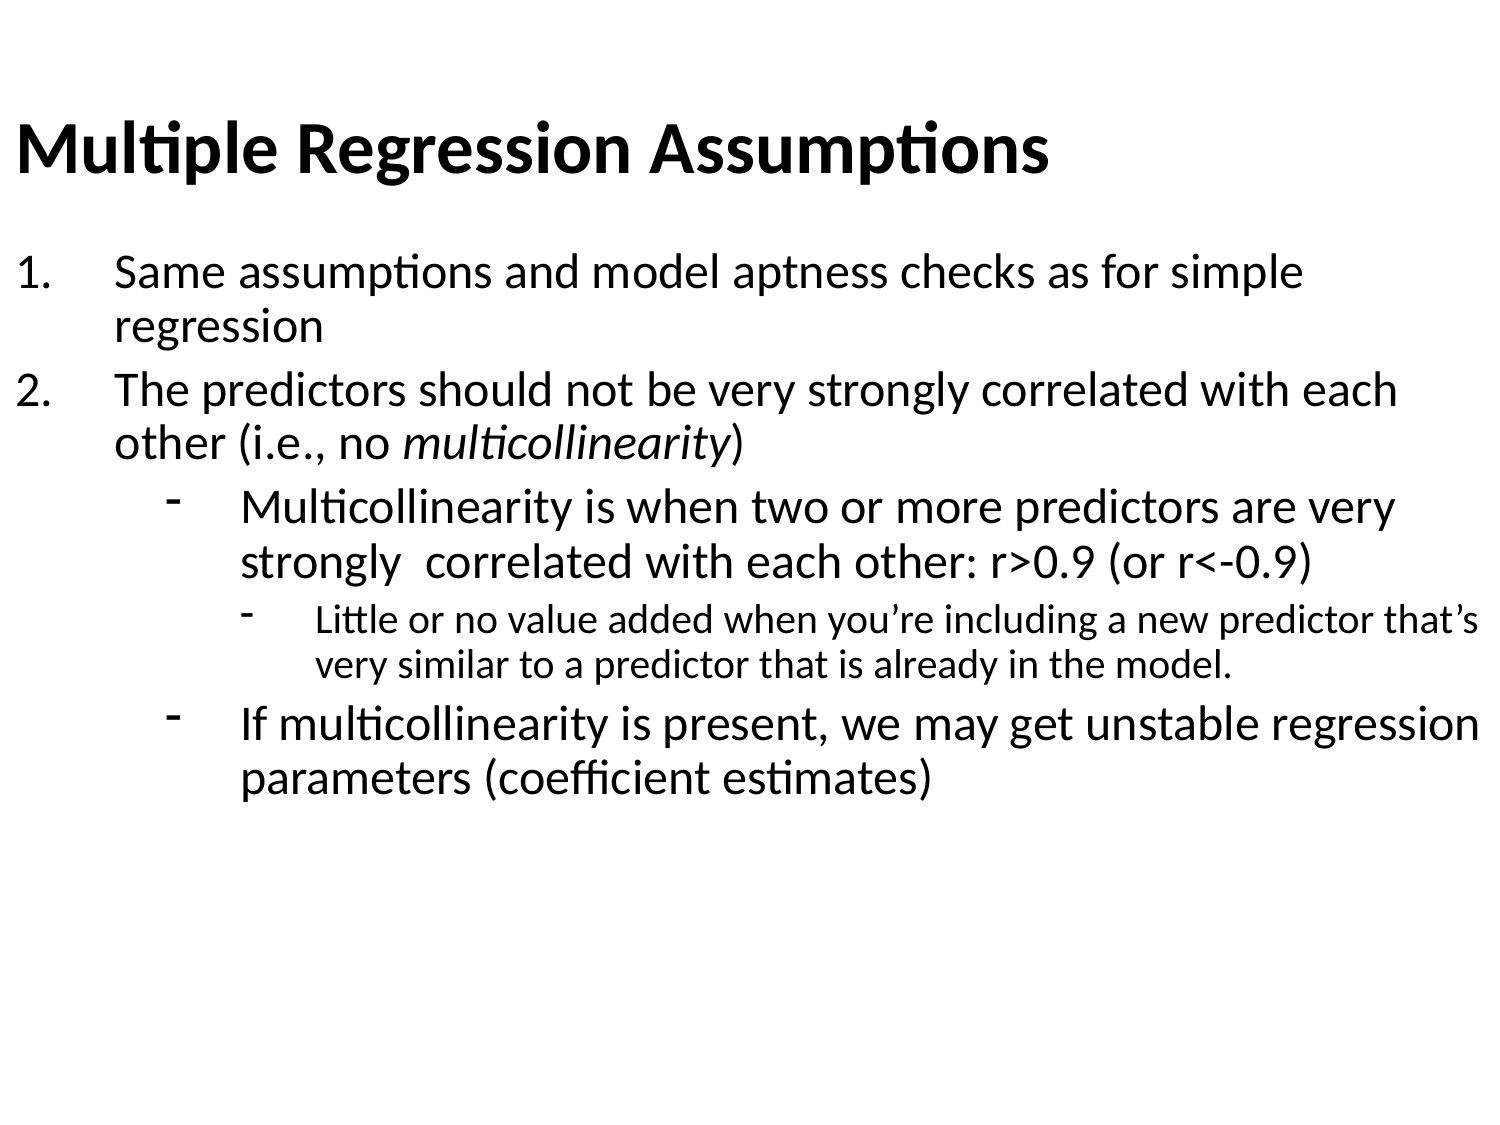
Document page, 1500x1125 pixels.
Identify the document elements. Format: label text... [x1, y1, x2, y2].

list Same assumptions and model aptness checks as for simple regression The predictors should not be very strongly correlated with each other (i.e., no multicollinearity) Multicollinearity is when two or more predictors are very strongly correlated with each other: r>0.9 (or r<-0.9) Little or no value added when you’re including a new predictor that’s very similar to a predictor that is already in the model. If multicollinearity is present, we may get unstable regression parameters (coefficient estimates) [0, 237, 1500, 1125]
title Multiple Regression Assumptions [0, 74, 1388, 213]
